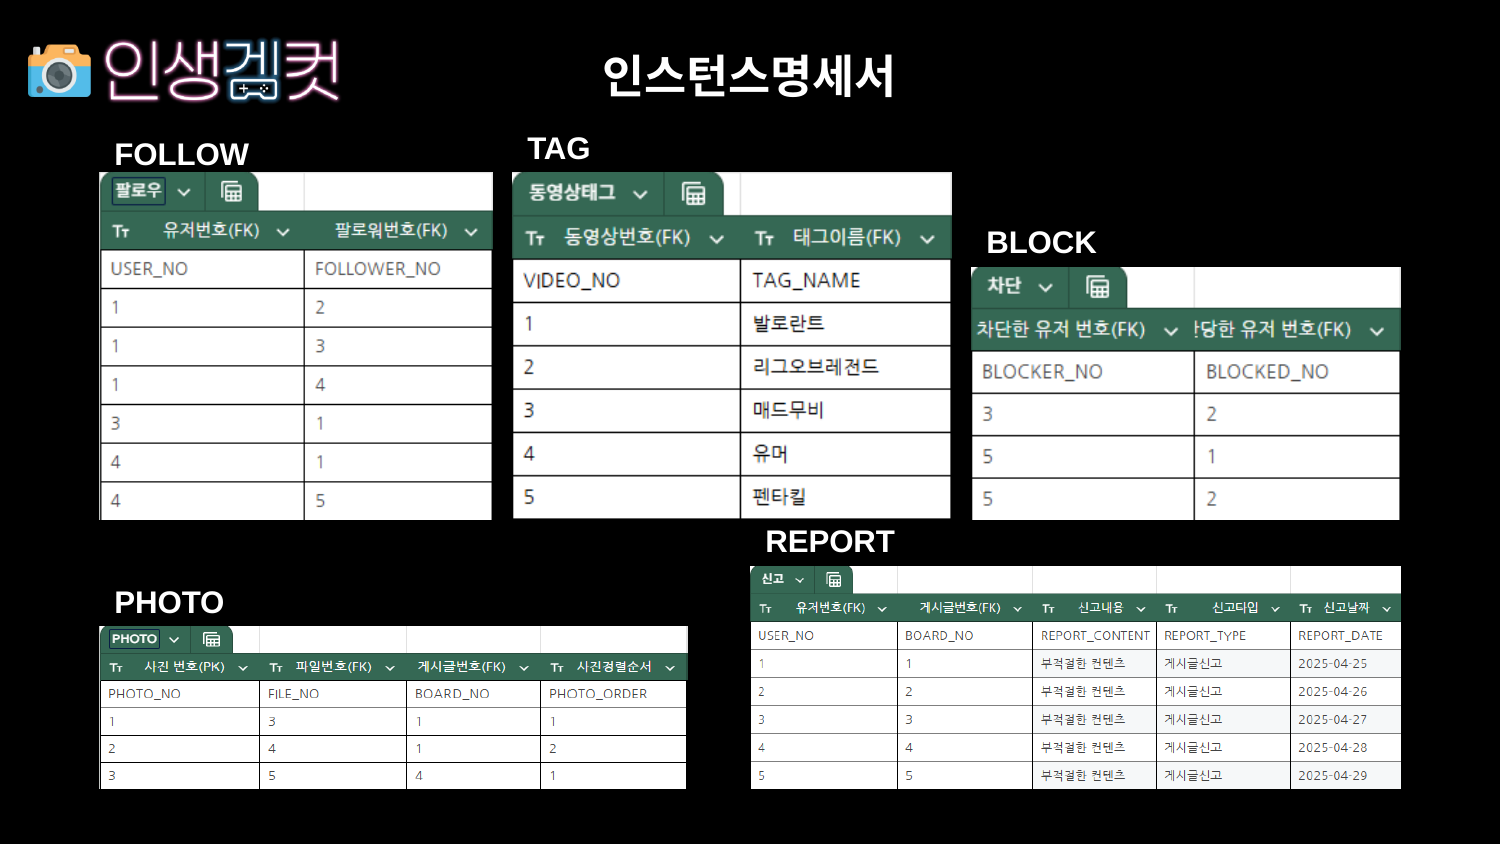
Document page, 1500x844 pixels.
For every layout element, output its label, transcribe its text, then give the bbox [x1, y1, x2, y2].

text_box REPORT [750, 528, 945, 566]
picture [971, 267, 1401, 520]
text_box BLOCK [971, 207, 1166, 267]
picture [17, 25, 348, 114]
text_box FOLLOW [99, 126, 294, 170]
text_box PHOTO [99, 578, 260, 624]
picture [750, 566, 1401, 789]
picture [99, 172, 494, 520]
text_box TAG [512, 126, 707, 171]
picture [512, 172, 953, 520]
picture [99, 626, 688, 789]
text_box 인스턴스명세서 [0, 25, 1500, 126]
